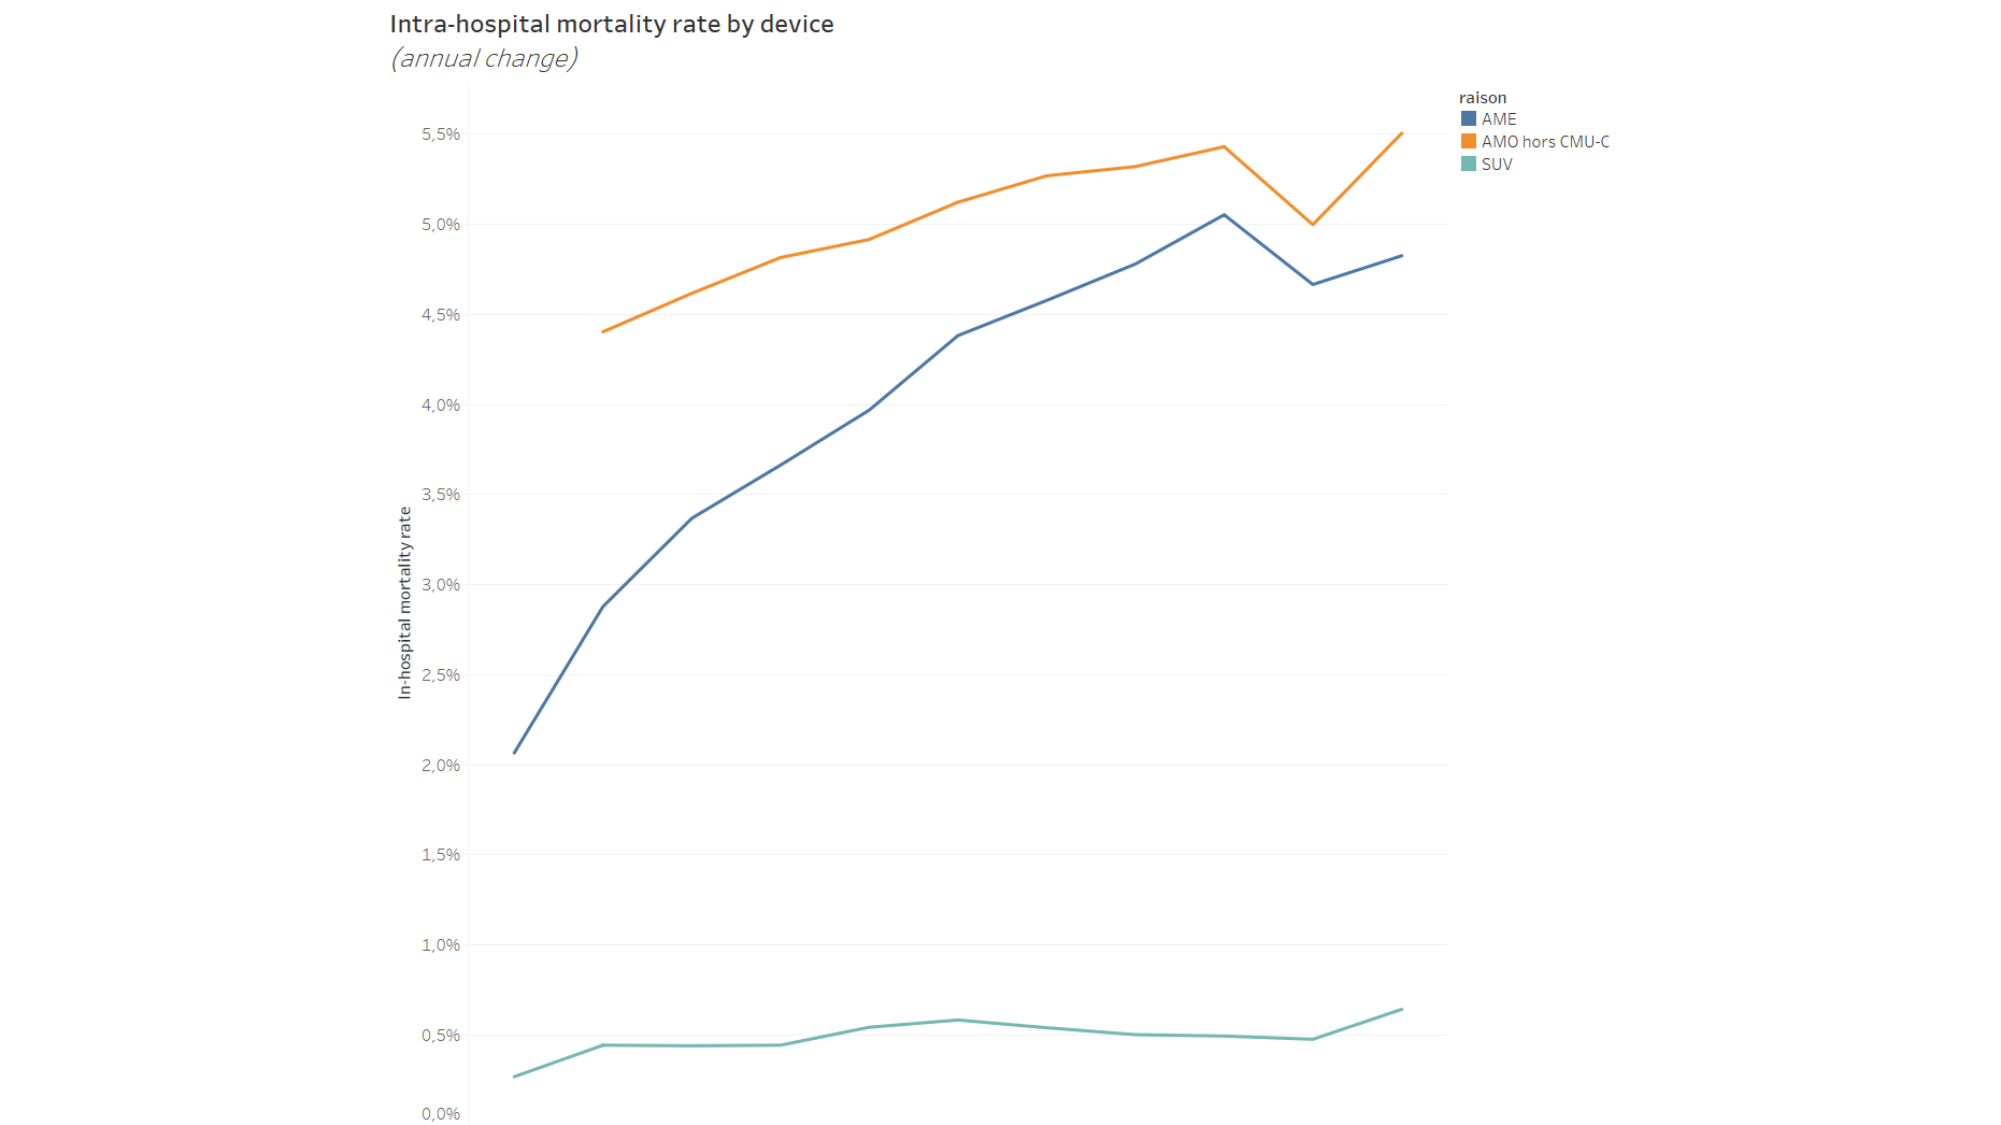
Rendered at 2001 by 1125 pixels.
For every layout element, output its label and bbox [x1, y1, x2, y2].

picture [385, 0, 1615, 1125]
